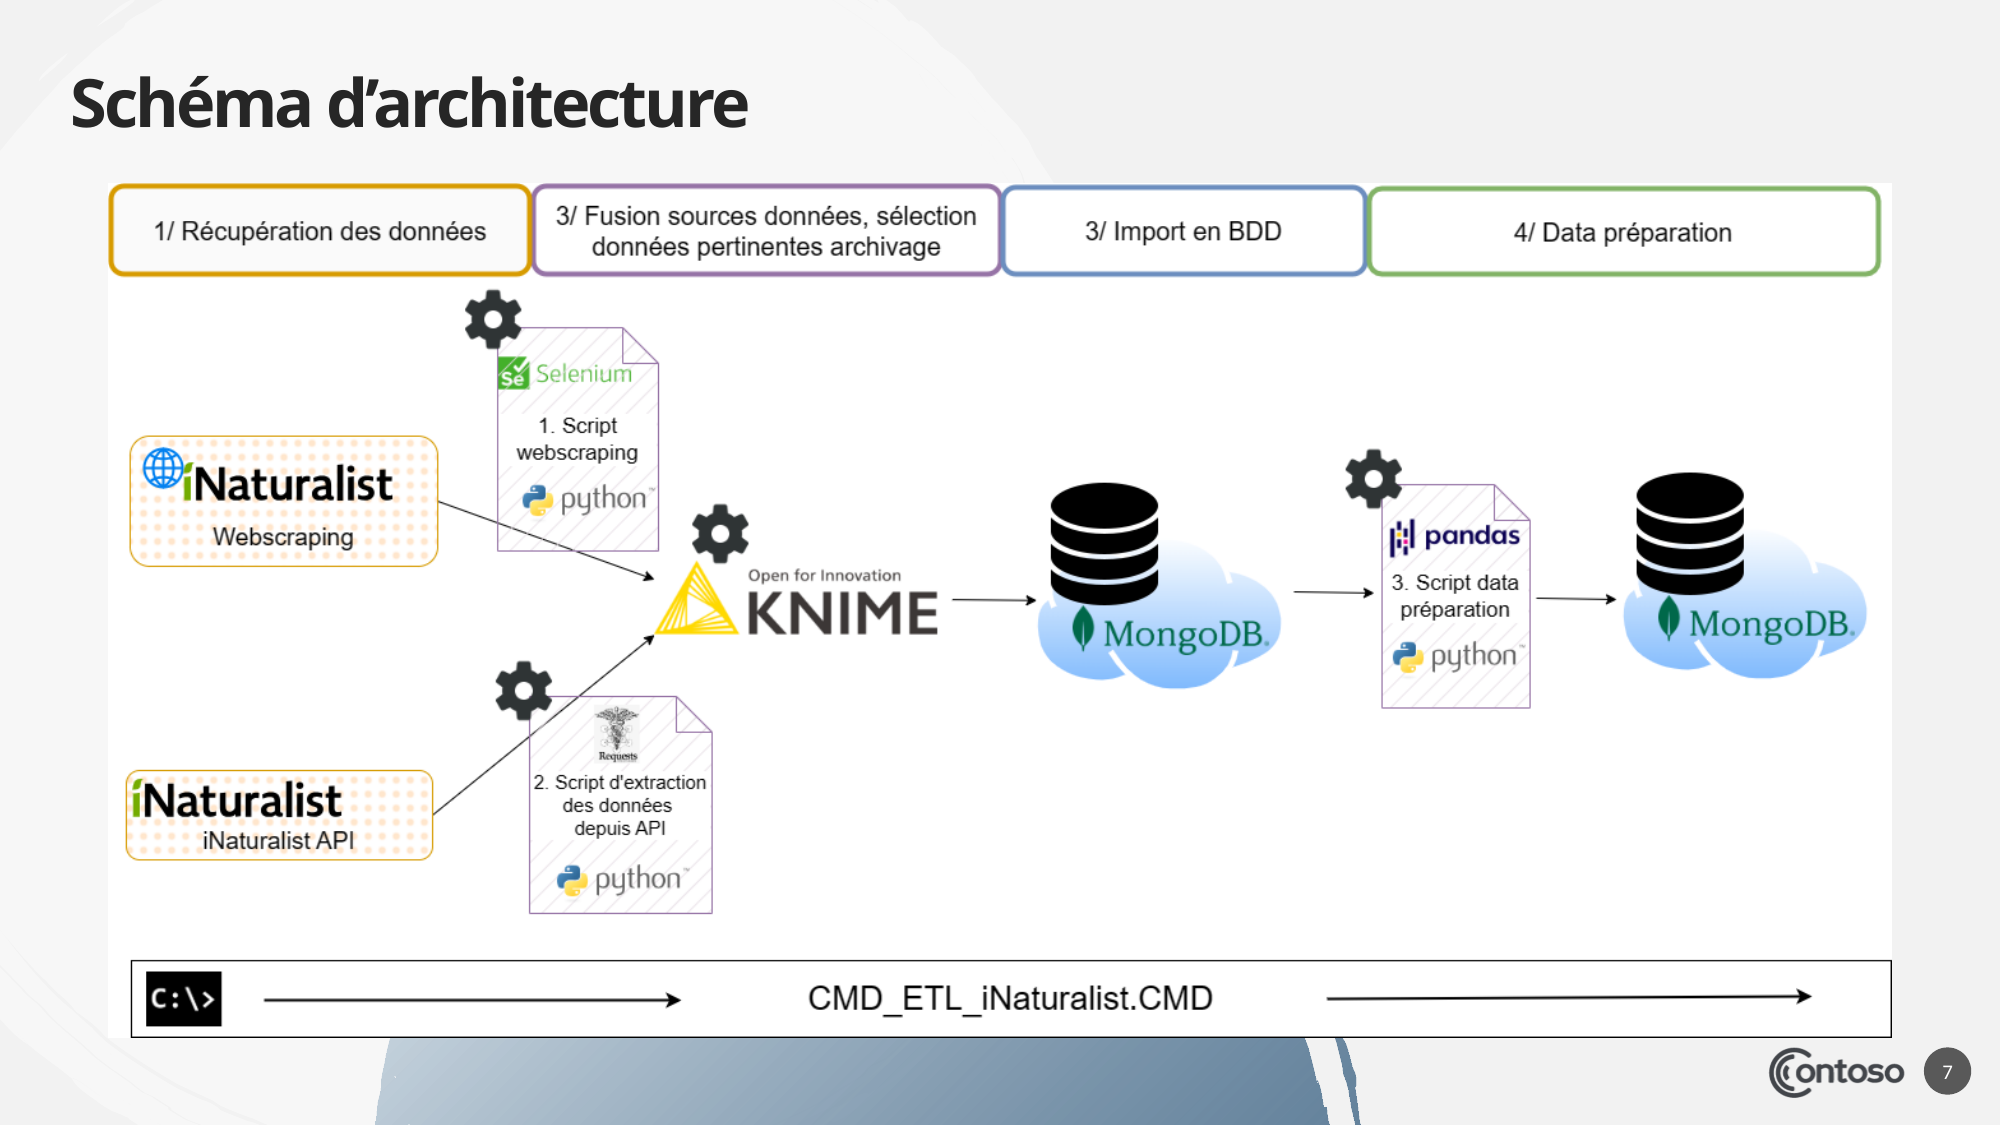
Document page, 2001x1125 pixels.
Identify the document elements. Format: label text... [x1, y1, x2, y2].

picture [108, 183, 1892, 1038]
slide_number 7 [1923, 1047, 1972, 1095]
title Schéma d’architecture [70, 70, 1930, 142]
